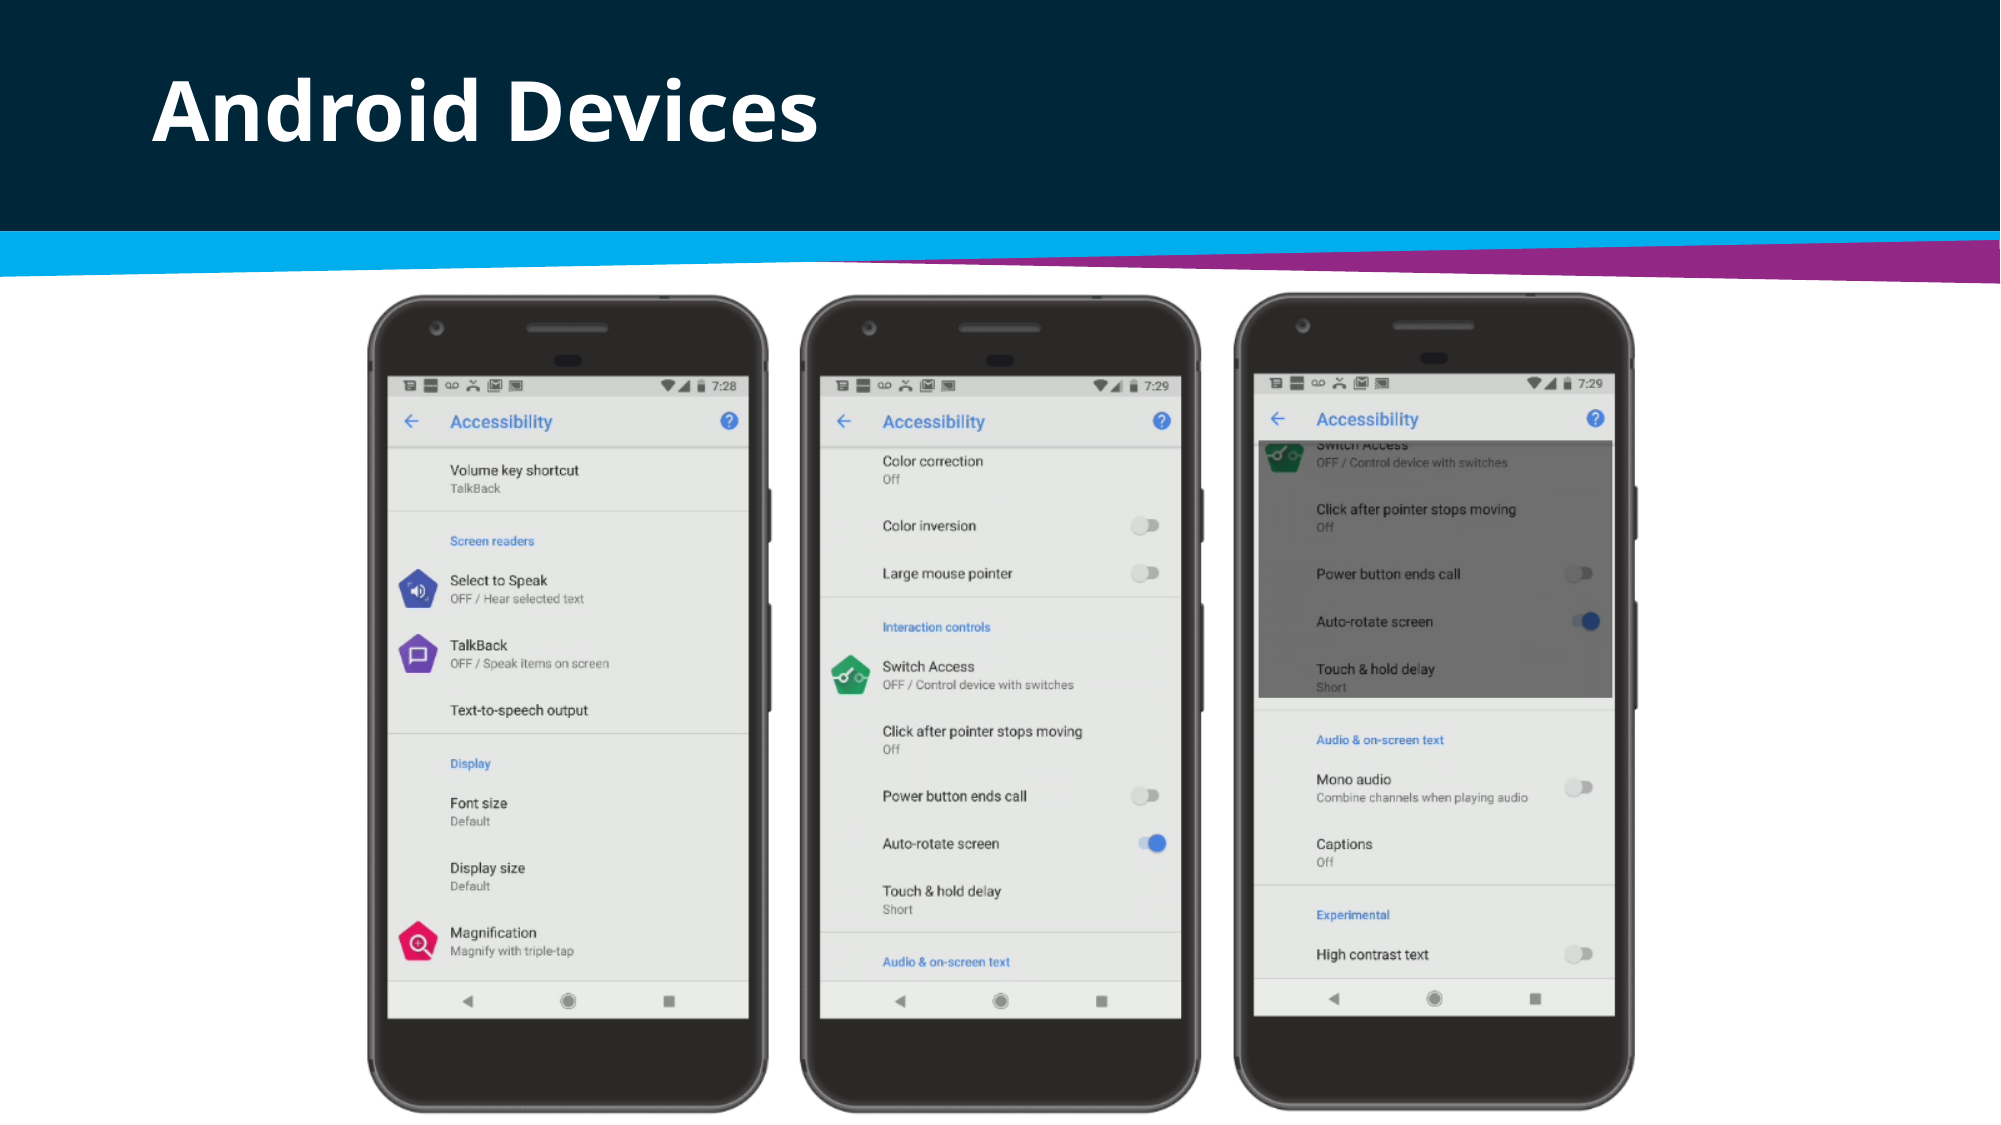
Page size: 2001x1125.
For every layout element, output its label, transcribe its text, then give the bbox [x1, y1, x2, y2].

picture [350, 277, 1650, 1125]
title Android Devices [137, 0, 1863, 230]
